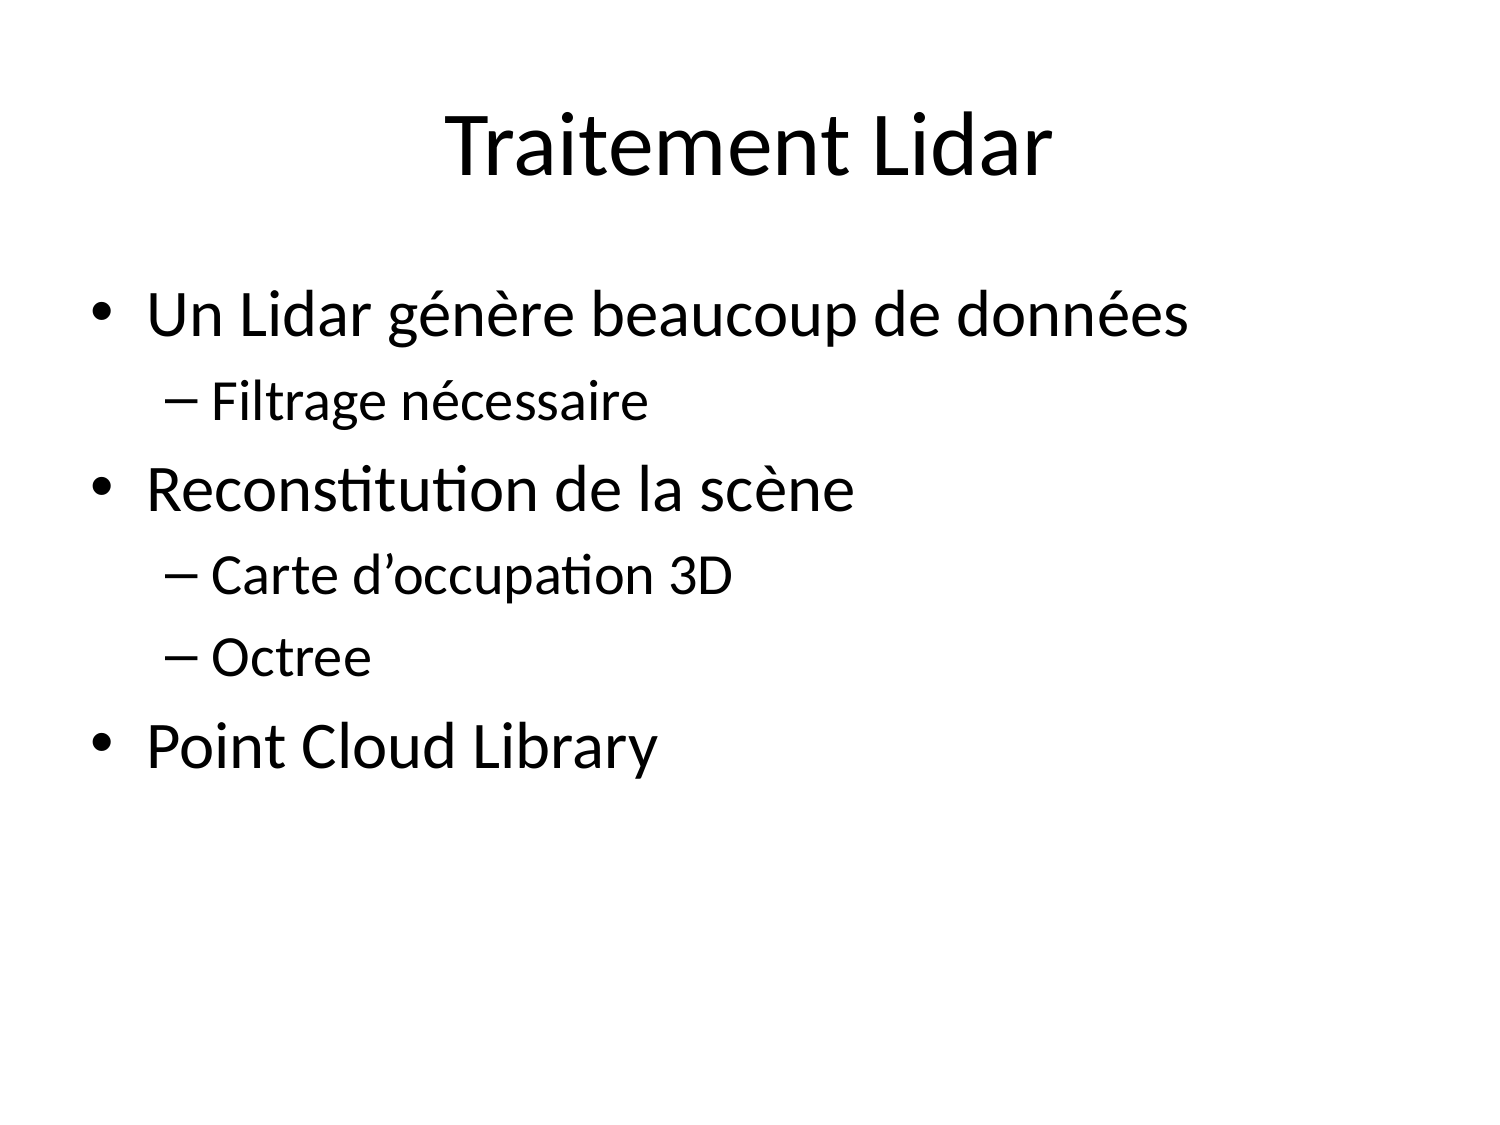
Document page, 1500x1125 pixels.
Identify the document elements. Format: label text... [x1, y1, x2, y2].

list Un Lidar génère beaucoup de données Filtrage nécessaire Reconstitution de la scène Carte d’occupation 3D Octree Point Cloud Library [75, 262, 1425, 1005]
title Traitement Lidar [75, 45, 1425, 233]
